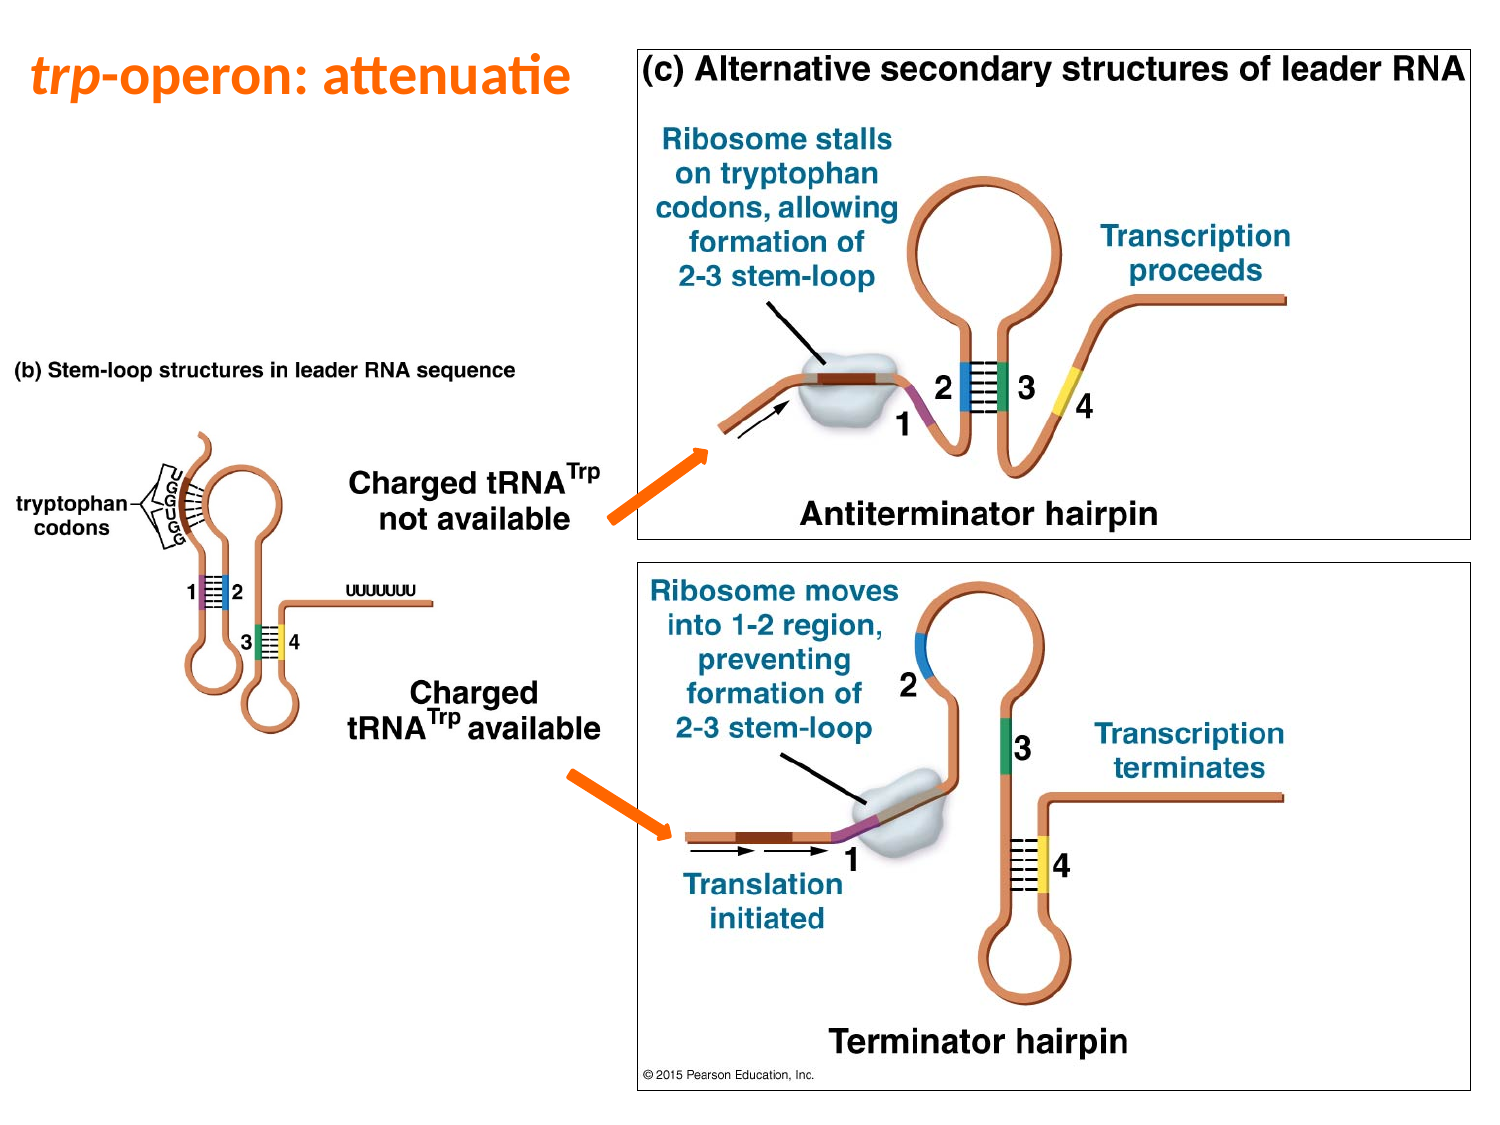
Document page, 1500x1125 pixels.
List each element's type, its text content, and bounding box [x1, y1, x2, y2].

text_box trp-operon: attenuatie [15, 28, 593, 114]
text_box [334, 48, 1471, 562]
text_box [2, 354, 329, 736]
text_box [333, 562, 1471, 1091]
